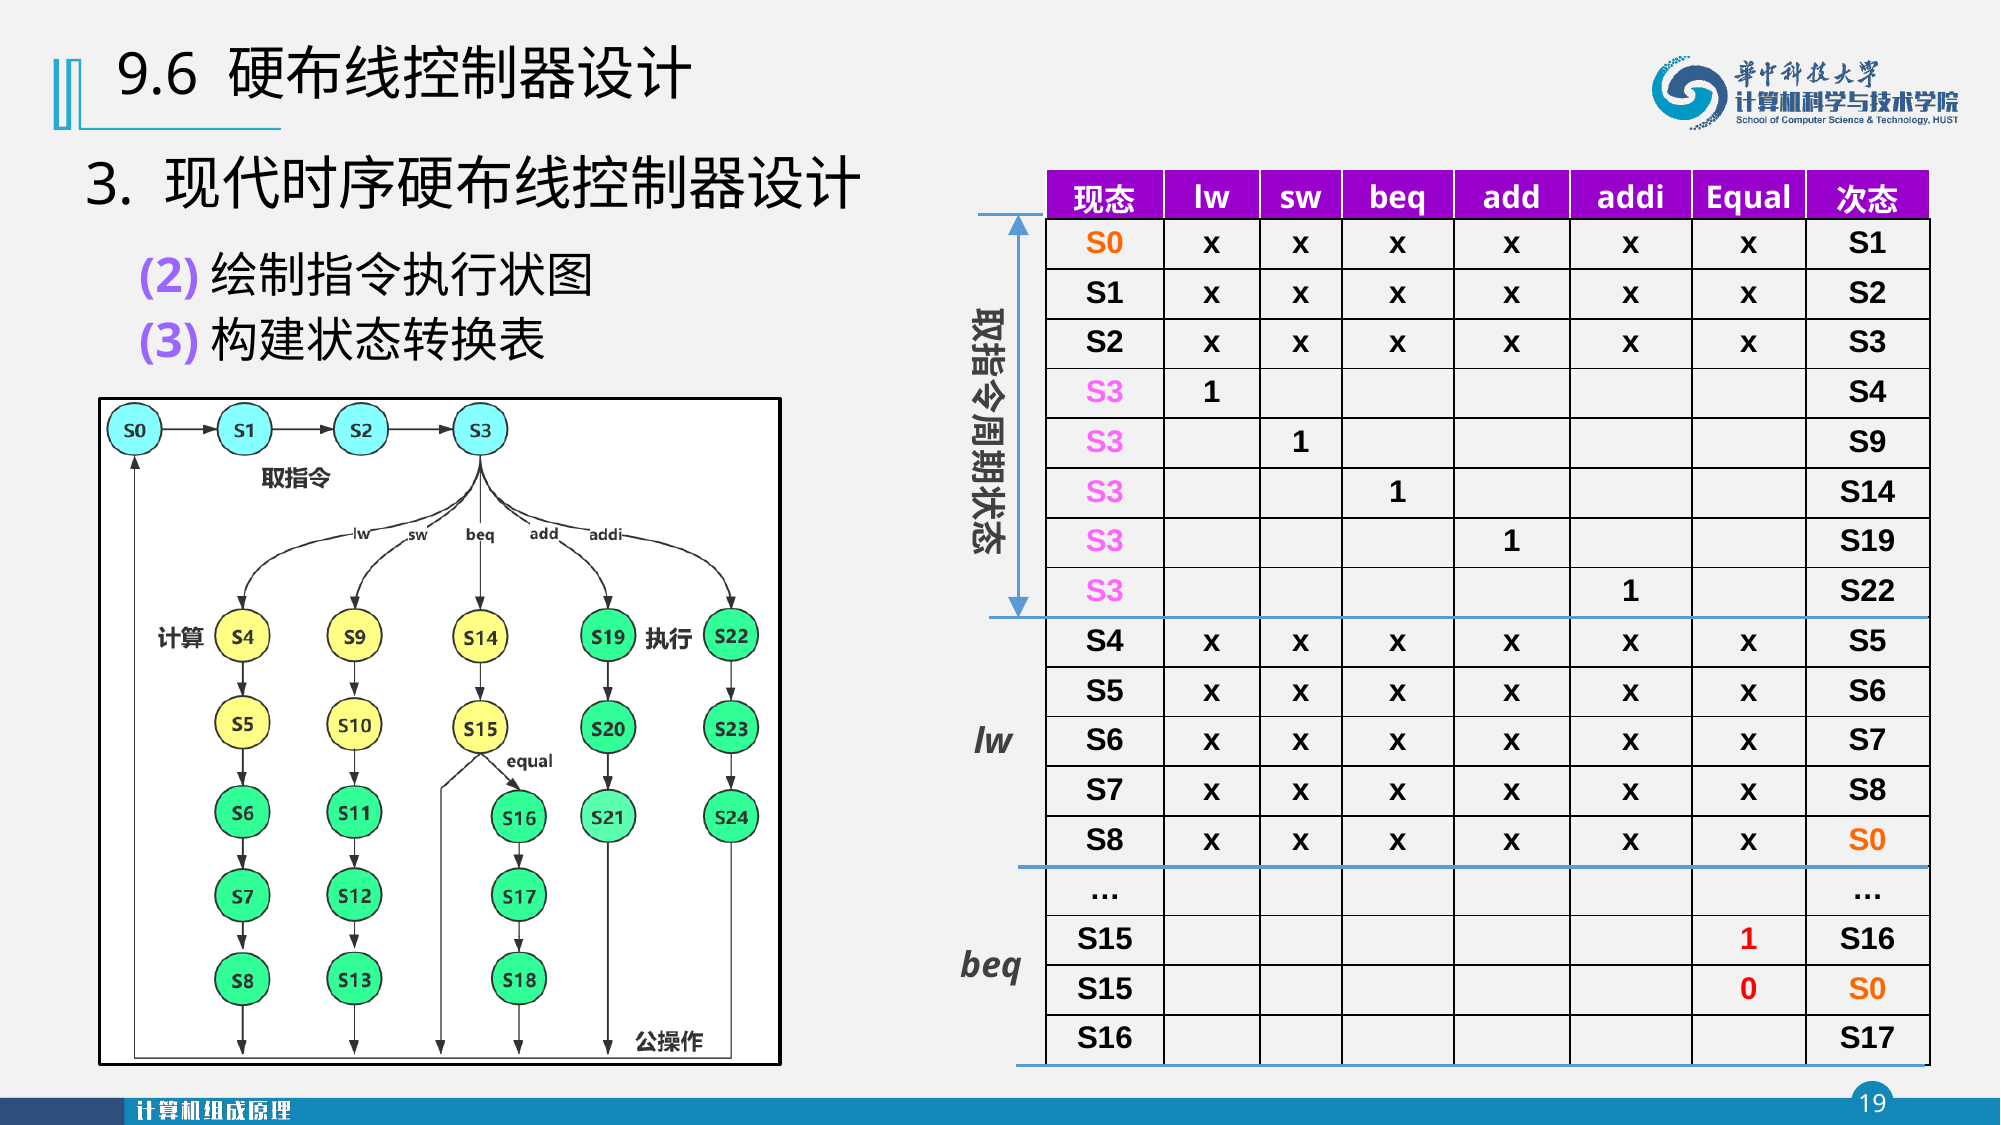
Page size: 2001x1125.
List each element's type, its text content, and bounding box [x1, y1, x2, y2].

table_cell [1455, 369, 1569, 417]
table_cell x [1261, 320, 1341, 368]
table_cell x [1261, 619, 1341, 666]
table_cell S3 [1807, 320, 1929, 368]
table_cell S22 [1807, 568, 1929, 616]
table_cell S19 [1807, 519, 1929, 567]
picture [101, 400, 779, 1063]
table_cell [1571, 966, 1691, 1014]
table_cell x [1343, 668, 1453, 716]
table_cell x [1455, 668, 1569, 716]
table_cell [1261, 568, 1341, 616]
table_cell 1 [1261, 419, 1341, 467]
picture [1652, 56, 1678, 81]
table_cell x [1343, 270, 1453, 318]
table_cell [1693, 568, 1805, 616]
table_cell [1571, 519, 1691, 567]
table_cell [1261, 369, 1341, 417]
table_cell S3 [1047, 369, 1163, 417]
table_cell x [1343, 717, 1453, 765]
table_cell x [1261, 668, 1341, 716]
table_cell x [1455, 320, 1569, 368]
table_cell x [1261, 717, 1341, 765]
table_cell [1165, 419, 1259, 467]
table_cell [1571, 419, 1691, 467]
table_cell [1165, 869, 1259, 915]
table_cell [1455, 1016, 1569, 1064]
table_cell [1343, 869, 1453, 915]
table_cell x [1455, 220, 1569, 268]
table_cell S0 [1807, 966, 1929, 1014]
table_cell x [1165, 767, 1259, 815]
table_cell x [1261, 270, 1341, 318]
table_cell S0 [1047, 220, 1163, 268]
table_cell 1 [1165, 369, 1259, 417]
table_cell [1165, 469, 1259, 517]
table_cell 0 [1693, 966, 1805, 1014]
table_cell [1165, 966, 1259, 1014]
table_cell [1261, 519, 1341, 567]
table_cell [1165, 568, 1259, 616]
table_cell S3 [1047, 419, 1163, 467]
table_cell [1343, 966, 1453, 1014]
table_cell x [1343, 619, 1453, 666]
table_cell S6 [1807, 668, 1929, 716]
table_header 现态 [1047, 170, 1163, 218]
table_cell [1261, 469, 1341, 517]
table_cell S2 [1807, 270, 1929, 318]
table_cell S8 [1807, 767, 1929, 815]
table_cell S2 [1047, 320, 1163, 368]
table_cell S3 [1047, 469, 1163, 517]
table_cell [1571, 1016, 1691, 1064]
table_cell [1343, 519, 1453, 567]
table_cell x [1693, 717, 1805, 765]
table_cell [1165, 519, 1259, 567]
table_cell x [1455, 619, 1569, 666]
table_cell [1571, 869, 1691, 915]
table_cell [1571, 916, 1691, 964]
table_cell x [1571, 220, 1691, 268]
table_cell [1693, 869, 1805, 915]
table_cell [1343, 568, 1453, 616]
table_cell S15 [1047, 966, 1163, 1014]
table_cell S4 [1807, 369, 1929, 417]
table_cell S8 [1047, 817, 1163, 865]
table_cell x [1165, 668, 1259, 716]
table_cell x [1455, 817, 1569, 865]
table_cell S17 [1807, 1016, 1929, 1064]
table_cell S5 [1807, 618, 1929, 666]
table_cell 1 [1571, 568, 1691, 616]
table_cell x [1455, 717, 1569, 765]
table_cell x [1571, 619, 1691, 666]
table_header sw [1261, 170, 1341, 218]
table_cell S9 [1807, 419, 1929, 467]
table_cell [1343, 916, 1453, 964]
table_cell x [1571, 767, 1691, 815]
table_cell [1693, 1016, 1805, 1064]
table_cell S15 [1047, 916, 1163, 964]
table_cell x [1165, 717, 1259, 765]
table_cell … [1047, 869, 1163, 915]
table_cell [1455, 568, 1569, 616]
table_cell x [1571, 320, 1691, 368]
table_cell S14 [1807, 469, 1929, 517]
table_cell [1571, 369, 1691, 417]
table_cell [1455, 966, 1569, 1014]
table_header addi [1571, 170, 1691, 218]
table_header 次态 [1807, 170, 1929, 218]
table_cell S7 [1047, 767, 1163, 815]
table_header lw [1165, 170, 1259, 218]
table_cell x [1455, 270, 1569, 318]
table_cell [1165, 1016, 1259, 1064]
table_cell x [1693, 270, 1805, 318]
table_cell x [1165, 619, 1259, 666]
table_cell S5 [1047, 668, 1163, 716]
table_cell [1165, 916, 1259, 964]
table_cell S3 [1047, 519, 1163, 567]
table_cell S1 [1807, 220, 1929, 268]
table_cell x [1261, 220, 1341, 268]
text_box 9.6 硬布线控制器设计 [101, 24, 849, 126]
picture [1652, 56, 1958, 130]
table_cell x [1693, 668, 1805, 716]
table_cell [1261, 1016, 1341, 1064]
table_cell x [1261, 767, 1341, 815]
table_header Equal [1693, 170, 1805, 218]
table_cell x [1693, 619, 1805, 666]
table_cell x [1343, 220, 1453, 268]
table_cell [1261, 966, 1341, 1014]
table_cell x [1165, 220, 1259, 268]
table_cell x [1571, 717, 1691, 765]
table_header add [1455, 170, 1569, 218]
table_cell x [1455, 767, 1569, 815]
table_cell x [1571, 817, 1691, 865]
table_cell x [1571, 668, 1691, 716]
table_cell [1455, 469, 1569, 517]
text_box beq [945, 934, 1030, 1008]
text_box (2)绘制指令执行状图 (3)构建状态转换表 [124, 236, 610, 375]
table_cell [1693, 419, 1805, 467]
table_cell 1 [1693, 916, 1805, 964]
text_box lw [958, 710, 1016, 784]
table_cell [1693, 469, 1805, 517]
table_cell S1 [1047, 270, 1163, 318]
table_cell x [1693, 767, 1805, 815]
table_cell x [1693, 320, 1805, 368]
table_cell S6 [1047, 717, 1163, 765]
table_cell x [1165, 270, 1259, 318]
text_box 取指令周期状态 [944, 292, 977, 561]
table_cell 1 [1455, 519, 1569, 567]
table_cell x [1165, 320, 1259, 368]
table_cell x [1165, 817, 1259, 865]
table_cell x [1261, 817, 1341, 865]
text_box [977, 214, 1043, 618]
table_header beq [1343, 170, 1453, 218]
text_box 3. 现代时序硬布线控制器设计 [71, 138, 1102, 224]
table_cell [1571, 469, 1691, 517]
table_cell x [1693, 220, 1805, 268]
table_cell … [1807, 867, 1929, 915]
table_cell [1455, 419, 1569, 467]
table_cell [1261, 916, 1341, 964]
table_cell x [1343, 817, 1453, 865]
table_cell [1343, 1016, 1453, 1064]
table_cell x [1343, 320, 1453, 368]
table_cell [1693, 369, 1805, 417]
table_cell [1343, 369, 1453, 417]
table_cell [1455, 916, 1569, 964]
table_cell S7 [1807, 717, 1929, 765]
table_cell [1455, 869, 1569, 915]
table_cell [1261, 869, 1341, 915]
table_cell S16 [1047, 1016, 1163, 1064]
table_cell S0 [1807, 817, 1929, 865]
table_cell [1343, 419, 1453, 467]
table_cell [1693, 519, 1805, 567]
table_cell S4 [1047, 619, 1163, 666]
table_cell S16 [1807, 916, 1929, 964]
table_cell x [1693, 817, 1805, 865]
table_cell 1 [1343, 469, 1453, 517]
table_cell S3 [1047, 568, 1163, 616]
table_cell x [1571, 270, 1691, 318]
table_cell x [1343, 767, 1453, 815]
